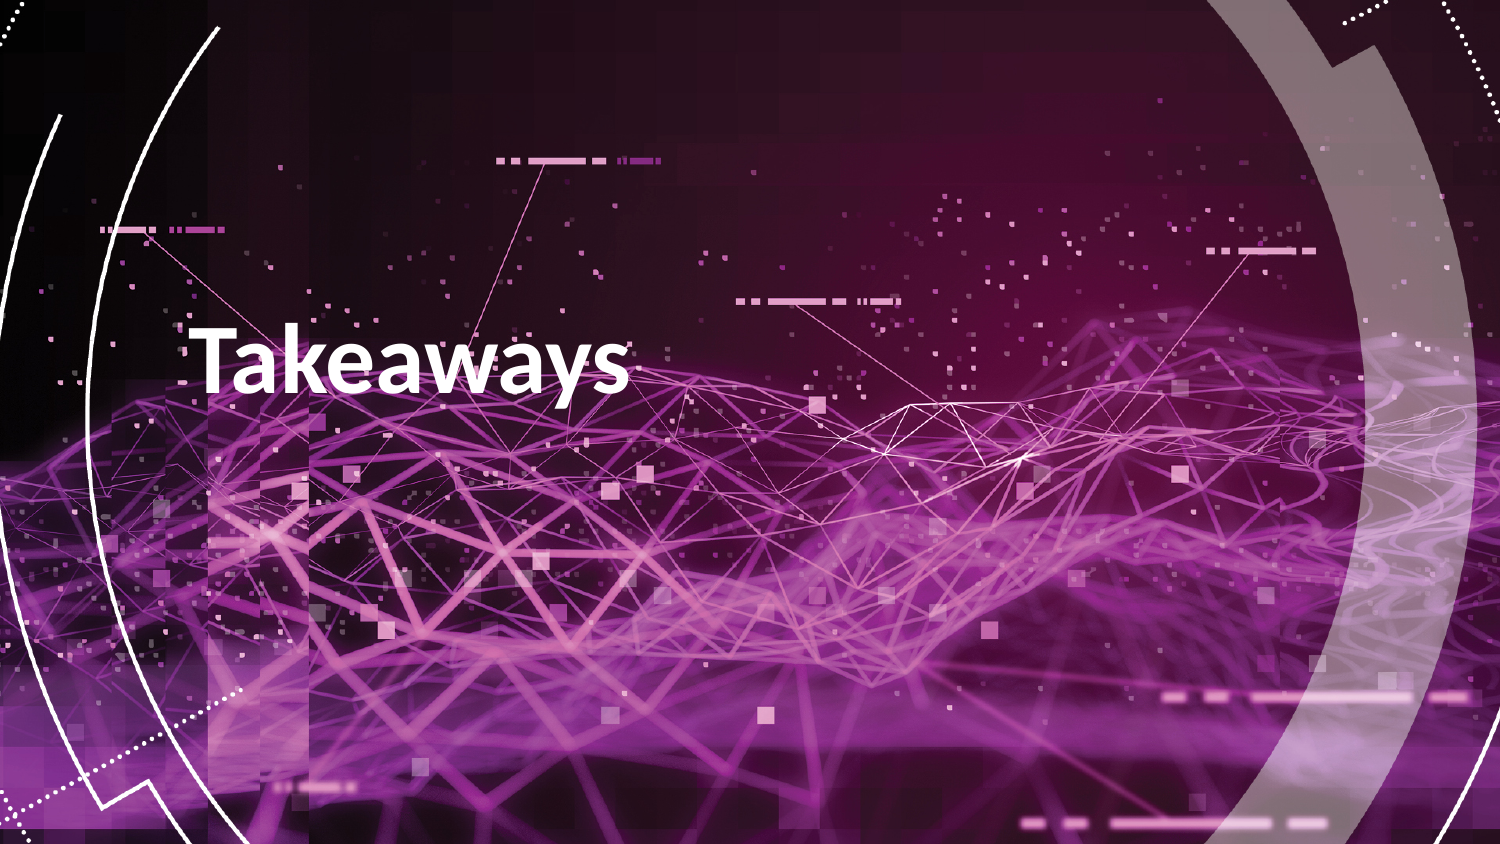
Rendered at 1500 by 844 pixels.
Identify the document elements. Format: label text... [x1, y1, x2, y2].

picture [0, 0, 1500, 844]
list Takeaways [174, 285, 1365, 482]
